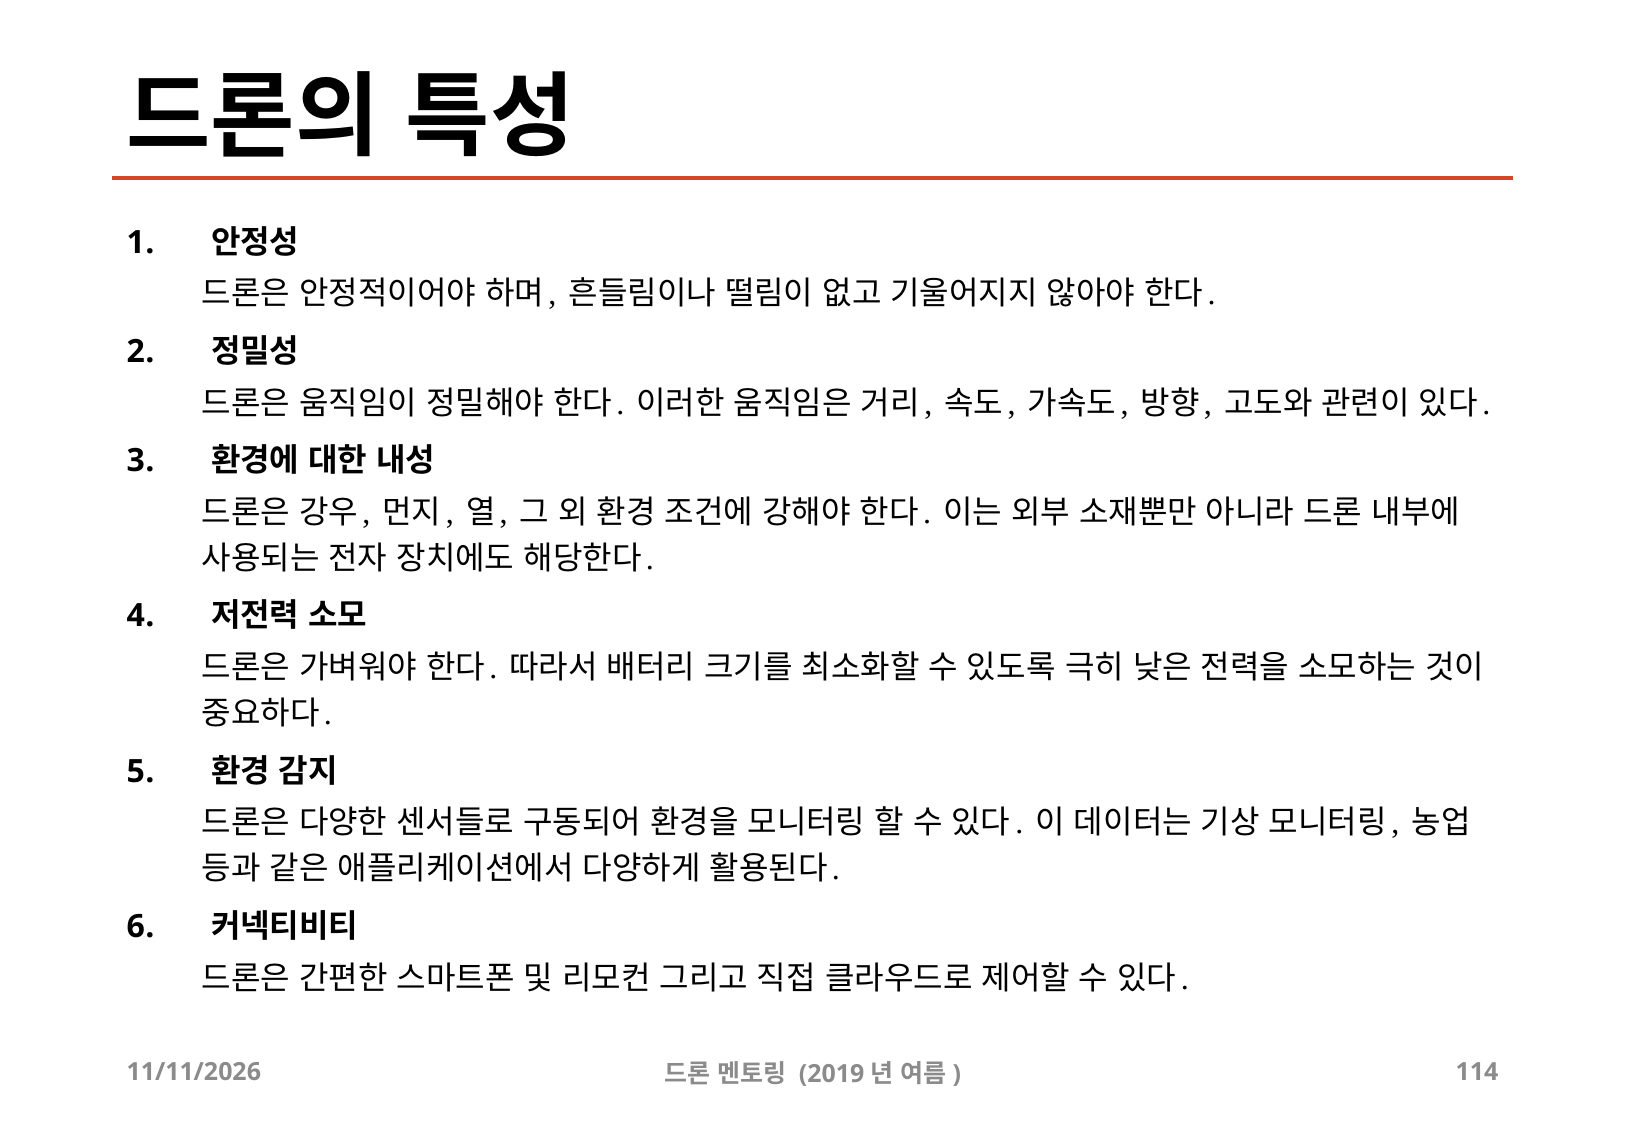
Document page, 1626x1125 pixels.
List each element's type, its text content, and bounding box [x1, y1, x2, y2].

footer 드론 멘토링 (2019년 여름) [538, 1042, 1087, 1103]
list 안정성 드론은 안정적이어야 하며, 흔들림이나 떨림이 없고 기울어지지 않아야 한다. 정밀성 드론은 움직임이 정밀해야 한다. 이러한 움직임은 거리, 속도, 가속도, 방향, 고도와 관련이 있다. 환경에 대한 내성 드론은 강우, 먼지, 열, 그 외 환경 조건에 강해야 한다. 이는 외부 소재뿐만 아니라 드론 내부에 사용되는 전자 장치에도 해당한다. 저전력 소모 드론은 가벼워야 한다. 따라서 배터리 크기를 최소화할 수 있도록 극히 낮은 전력을 소모하는 것이 중요하다. 환경 감지 드론은 다양한 센서들로 구동되어 환경을 모니터링 할 수 있다. 이 데이터는 기상 모니터링, 농업 등과 같은 애플리케이션에서 다양하게 활용된다. 커넥티비티 드론은 간편한 스마트폰 및 리모컨 그리고 직접 클라우드로 제어할 수 있다. [111, 205, 1514, 1014]
title 드론의 특성 [111, 59, 1514, 179]
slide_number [111, 1042, 303, 1103]
slide_number 114 [1433, 1042, 1514, 1103]
